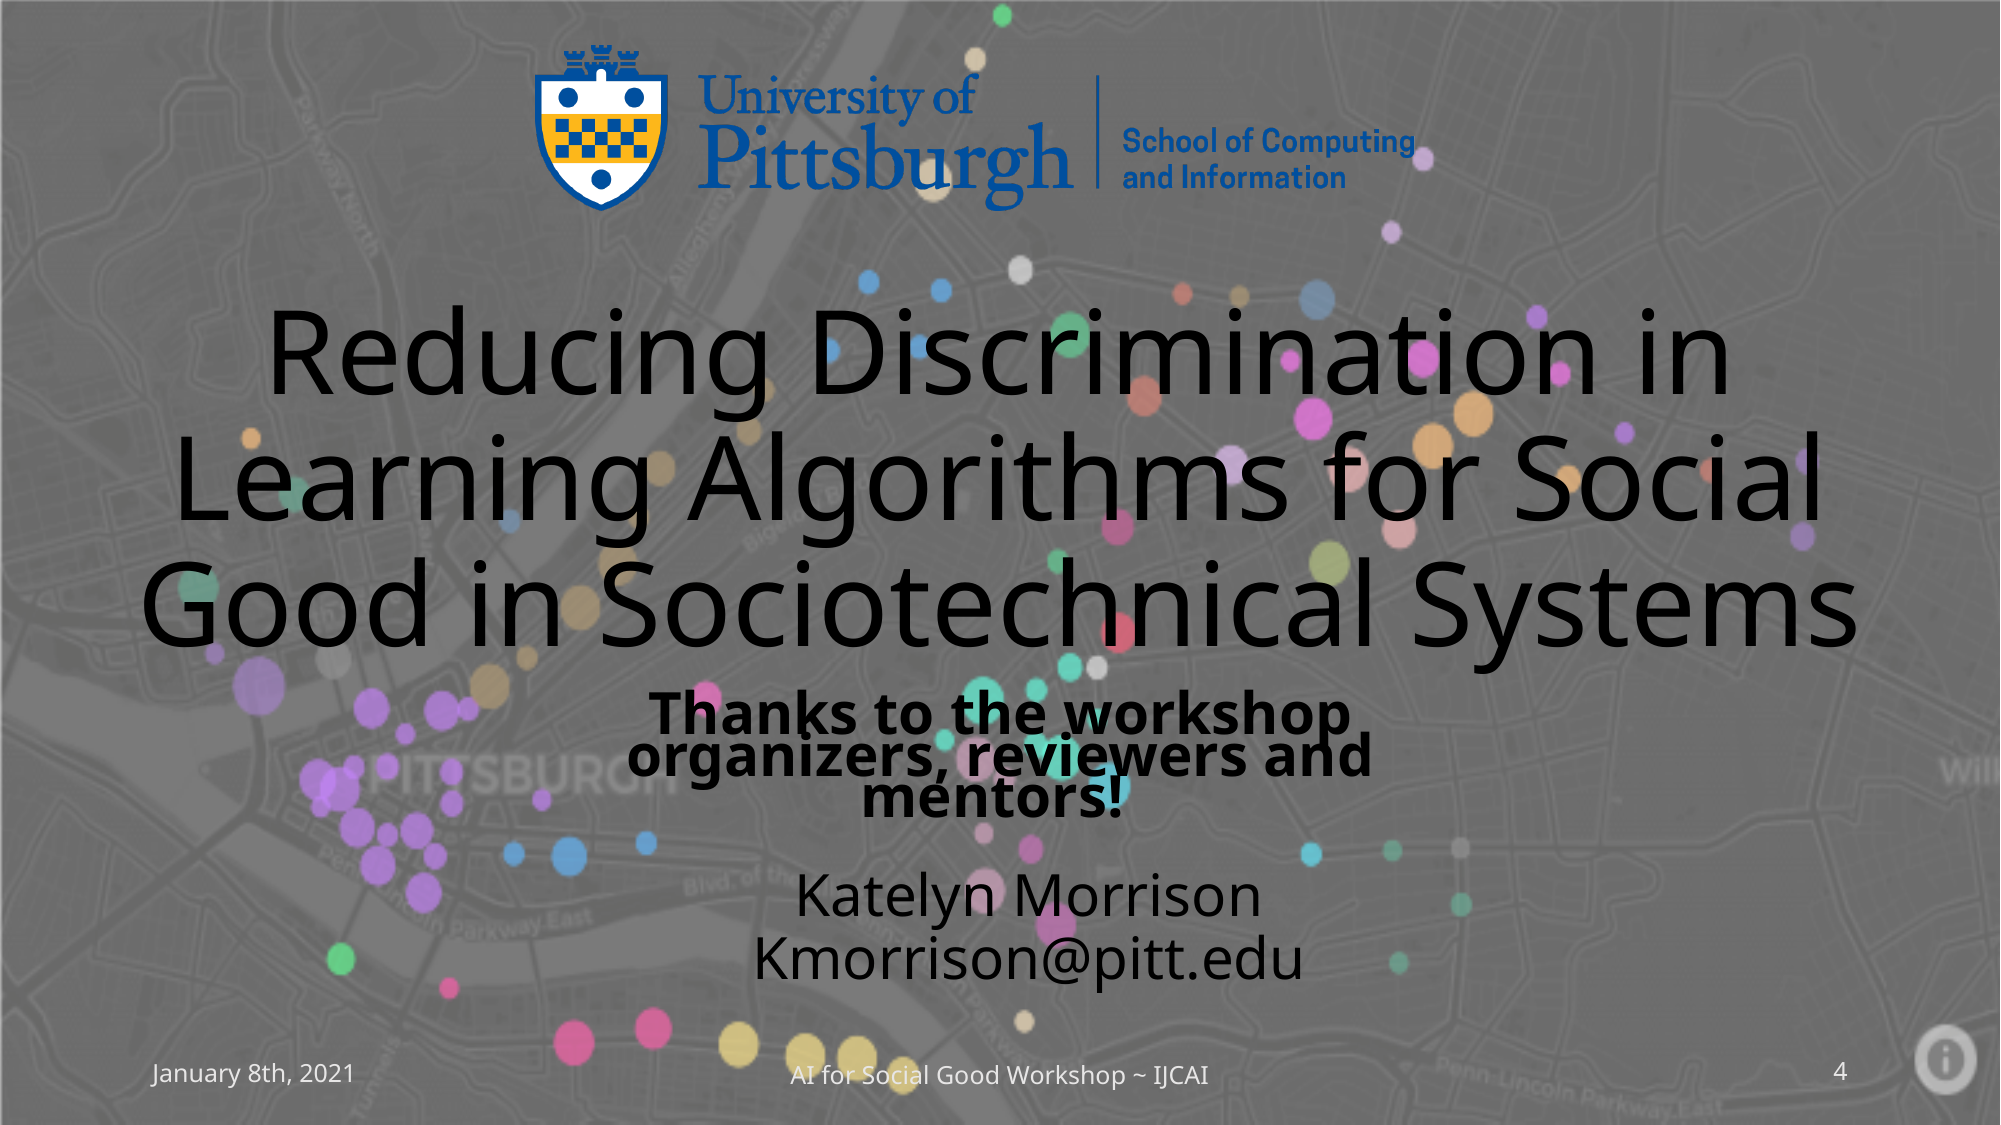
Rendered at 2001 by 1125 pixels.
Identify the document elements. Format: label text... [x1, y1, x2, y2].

slide_number 4 [1412, 1042, 1863, 1103]
footer AI for Social Good Workshop ~ IJCAI [662, 1044, 1338, 1105]
subtitle Katelyn Morrison Kmorrison@pitt.edu [662, 875, 1396, 1060]
text_box Thanks to the workshop organizers, reviewers and mentors! [610, 693, 1390, 878]
picture [535, 45, 1465, 211]
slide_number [137, 1042, 588, 1103]
title Reducing Discrimination in Learning Algorithms for Social Good in Sociotechnical Systems [96, 281, 1904, 680]
